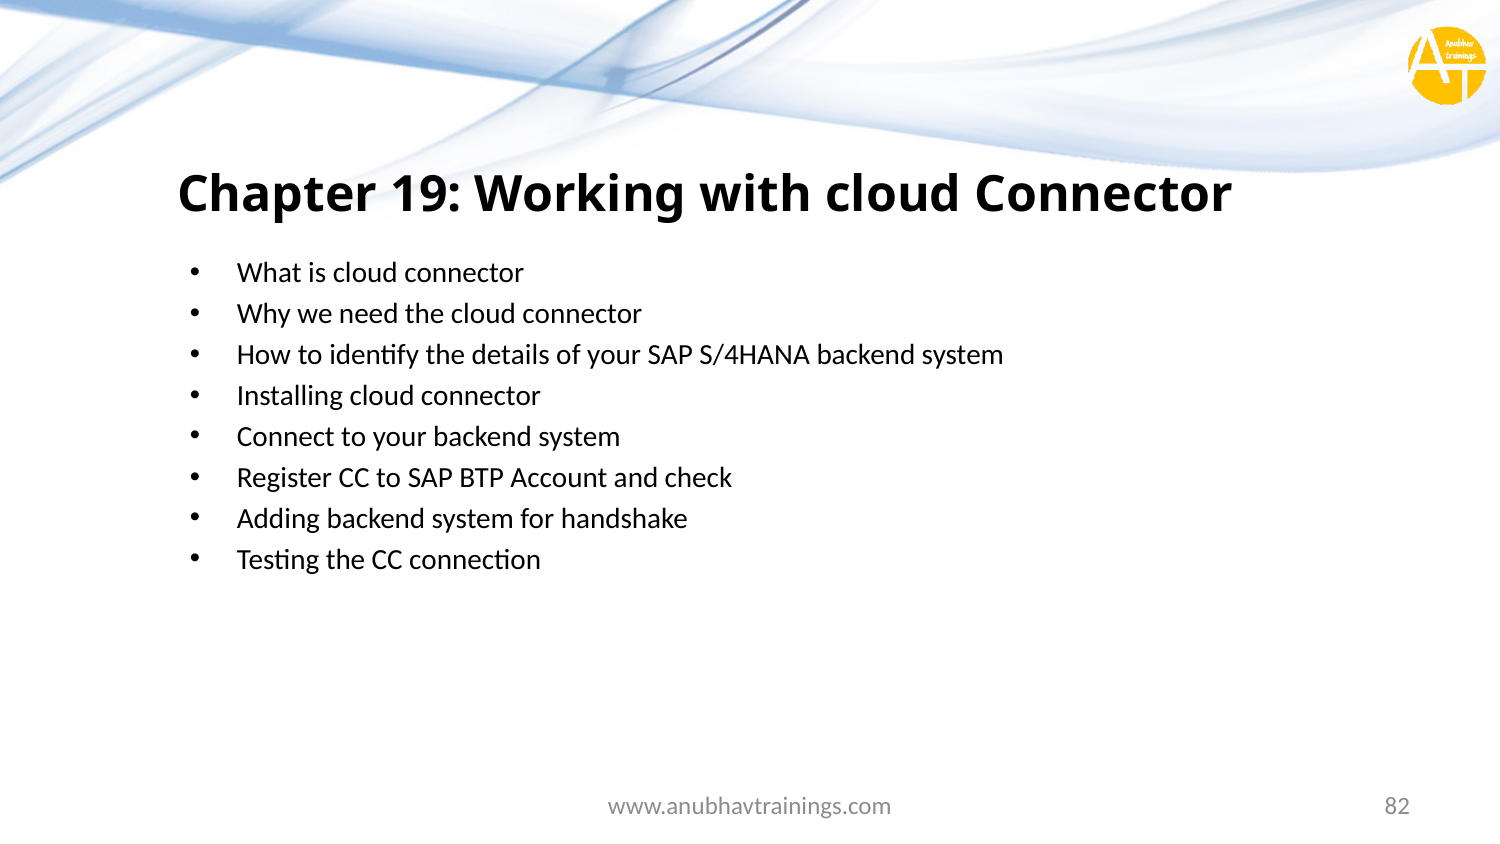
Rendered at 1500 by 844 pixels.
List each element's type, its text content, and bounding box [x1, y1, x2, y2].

footer www.anubhavtrainings.com [512, 782, 988, 827]
slide_number 82 [1074, 782, 1425, 827]
list What is cloud connector Why we need the cloud connector How to identify the details of your SAP S/4HANA backend system Installing cloud connector Connect to your backend system Register CC to SAP BTP Account and check Adding backend system for handshake Testing the CC connection [174, 246, 1463, 772]
picture [0, 0, 1500, 844]
title Chapter 19: Working with cloud Connector [162, 159, 1475, 230]
